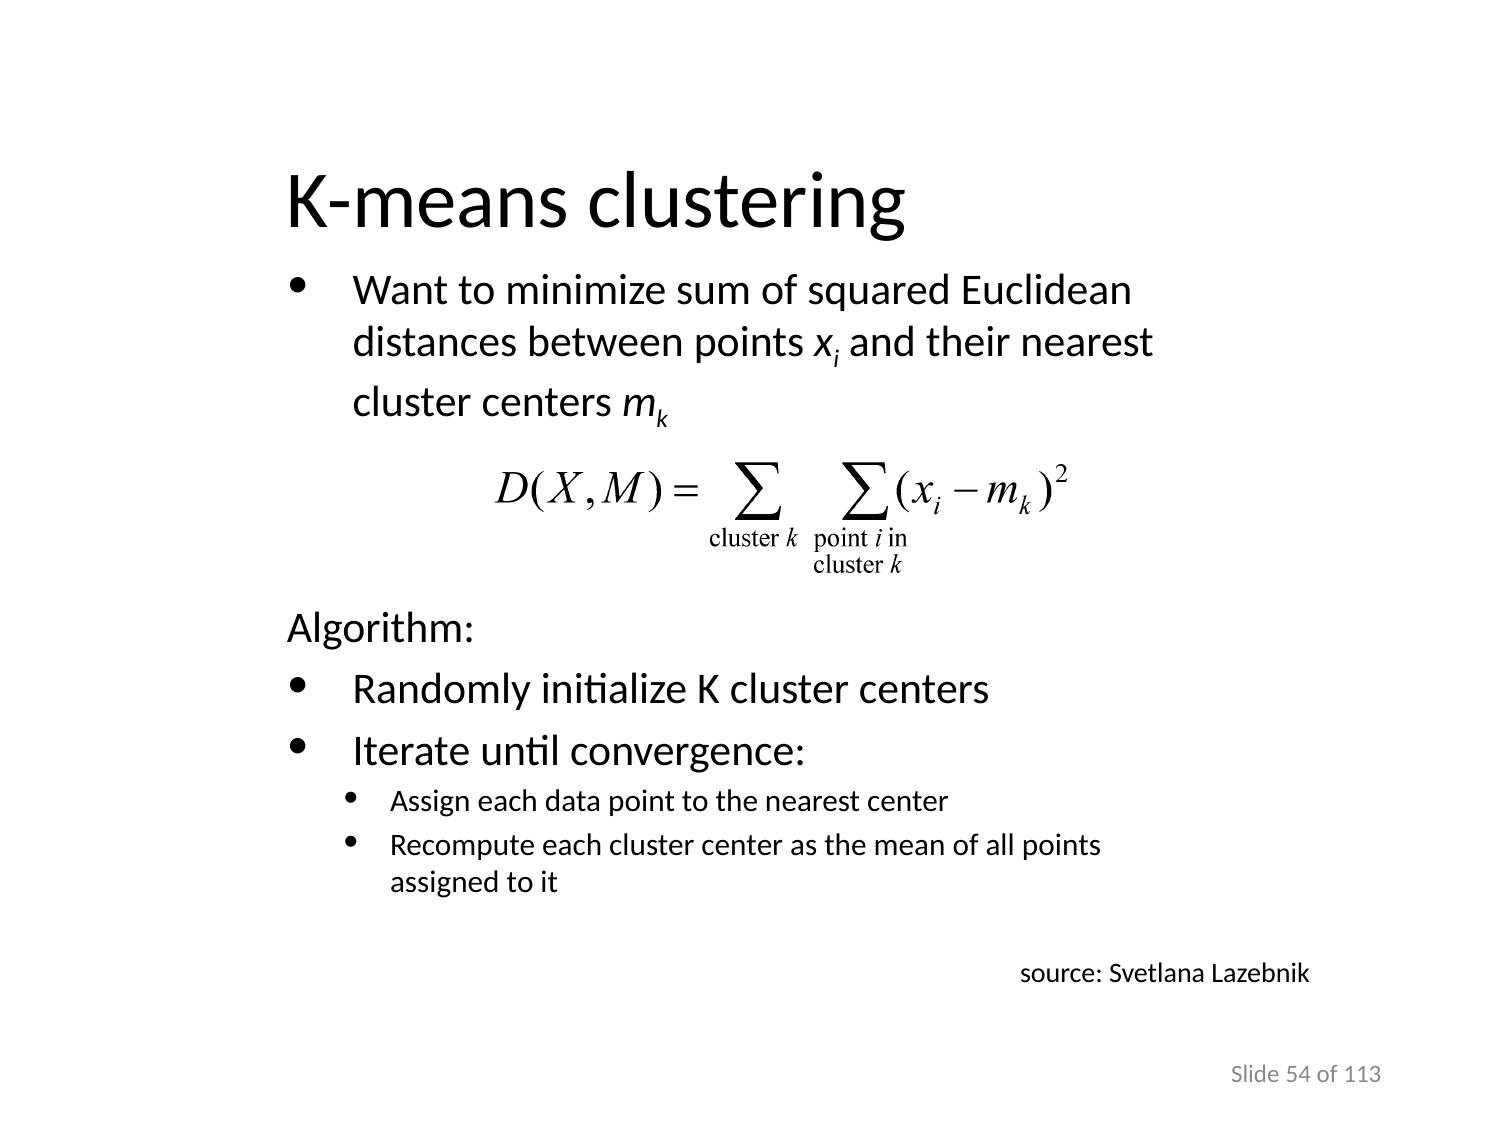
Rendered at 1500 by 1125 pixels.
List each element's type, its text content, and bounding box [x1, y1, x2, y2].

text_box source: Svetlana Lazebnik [1005, 946, 1337, 996]
title K-means clustering [271, 149, 1229, 253]
slide_number Slide ‹#› of 113 [1059, 1042, 1397, 1103]
text_box Want to minimize sum of squared Euclidean distances between points xi and their nearest cluster centers mk Algorithm: Randomly initialize K cluster centers Iterate until convergence: Assign each data point to the nearest center Recompute each cluster center as the mean of all points assigned to it [271, 253, 1229, 985]
picture [487, 422, 1079, 590]
